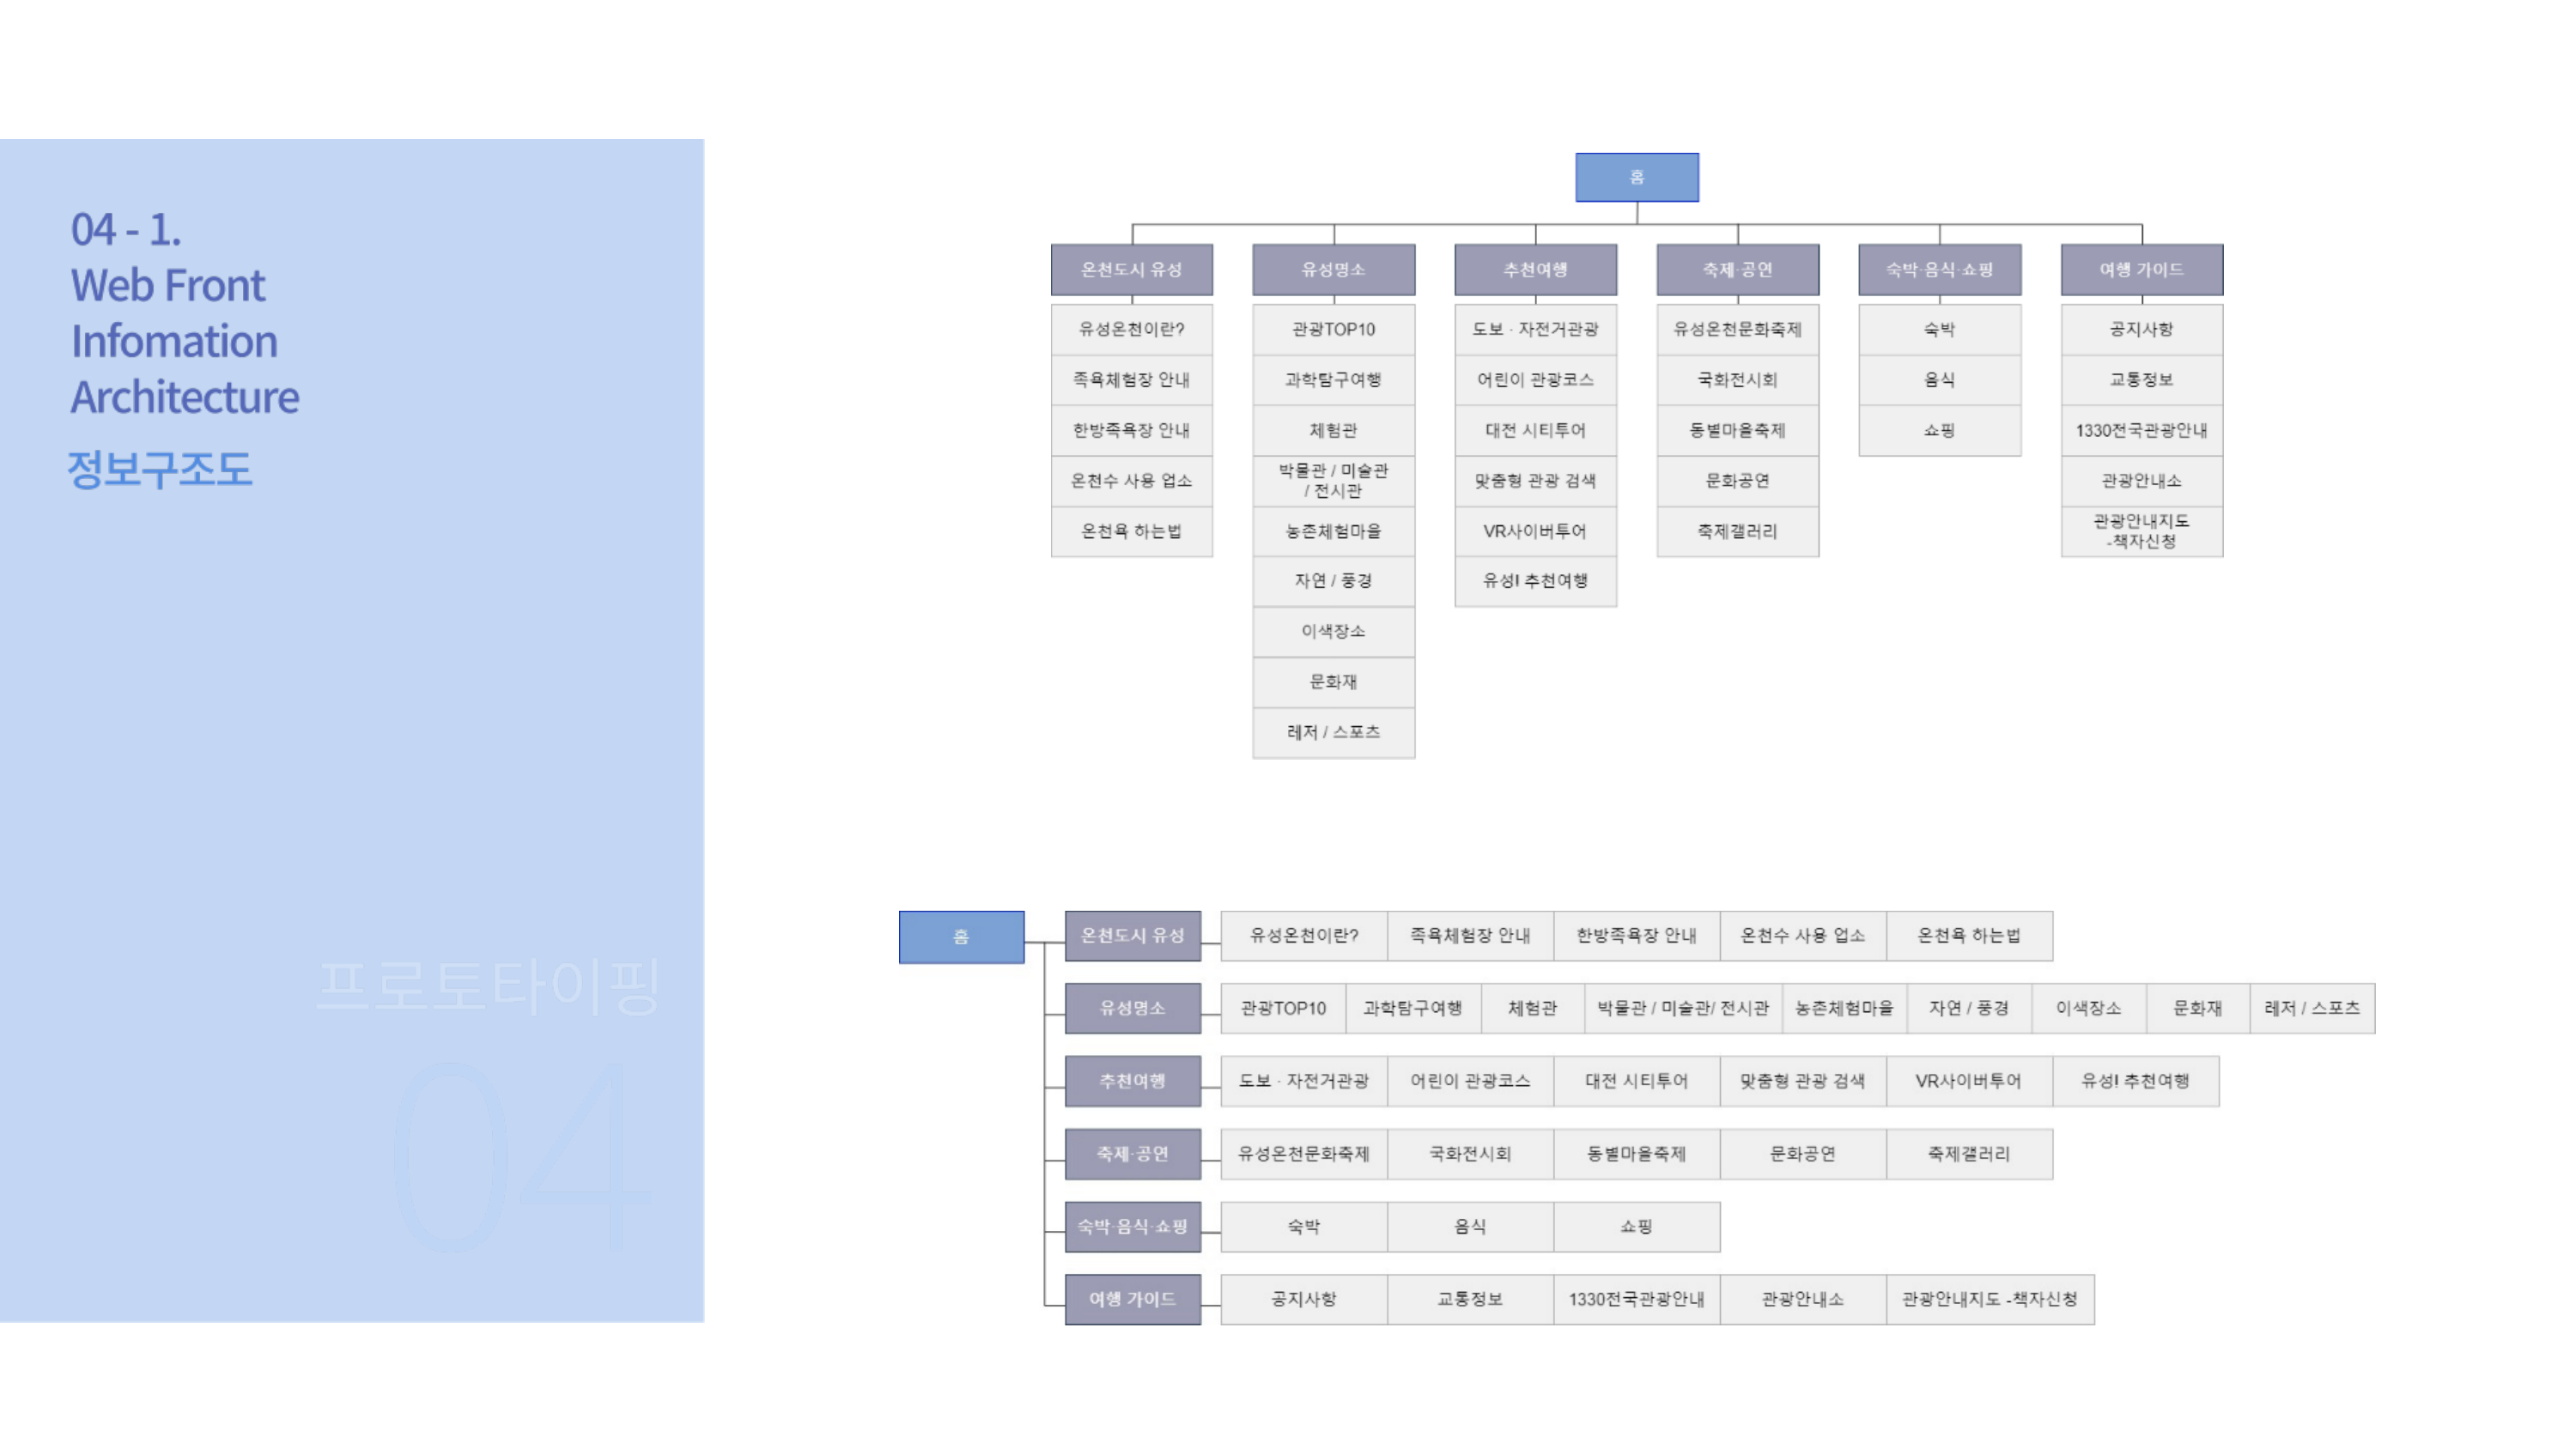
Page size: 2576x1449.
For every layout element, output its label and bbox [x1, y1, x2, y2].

text_box [898, 910, 2376, 1325]
text_box [0, 139, 706, 1323]
picture [58, 191, 319, 510]
picture [304, 931, 766, 1369]
text_box [1051, 153, 2224, 761]
